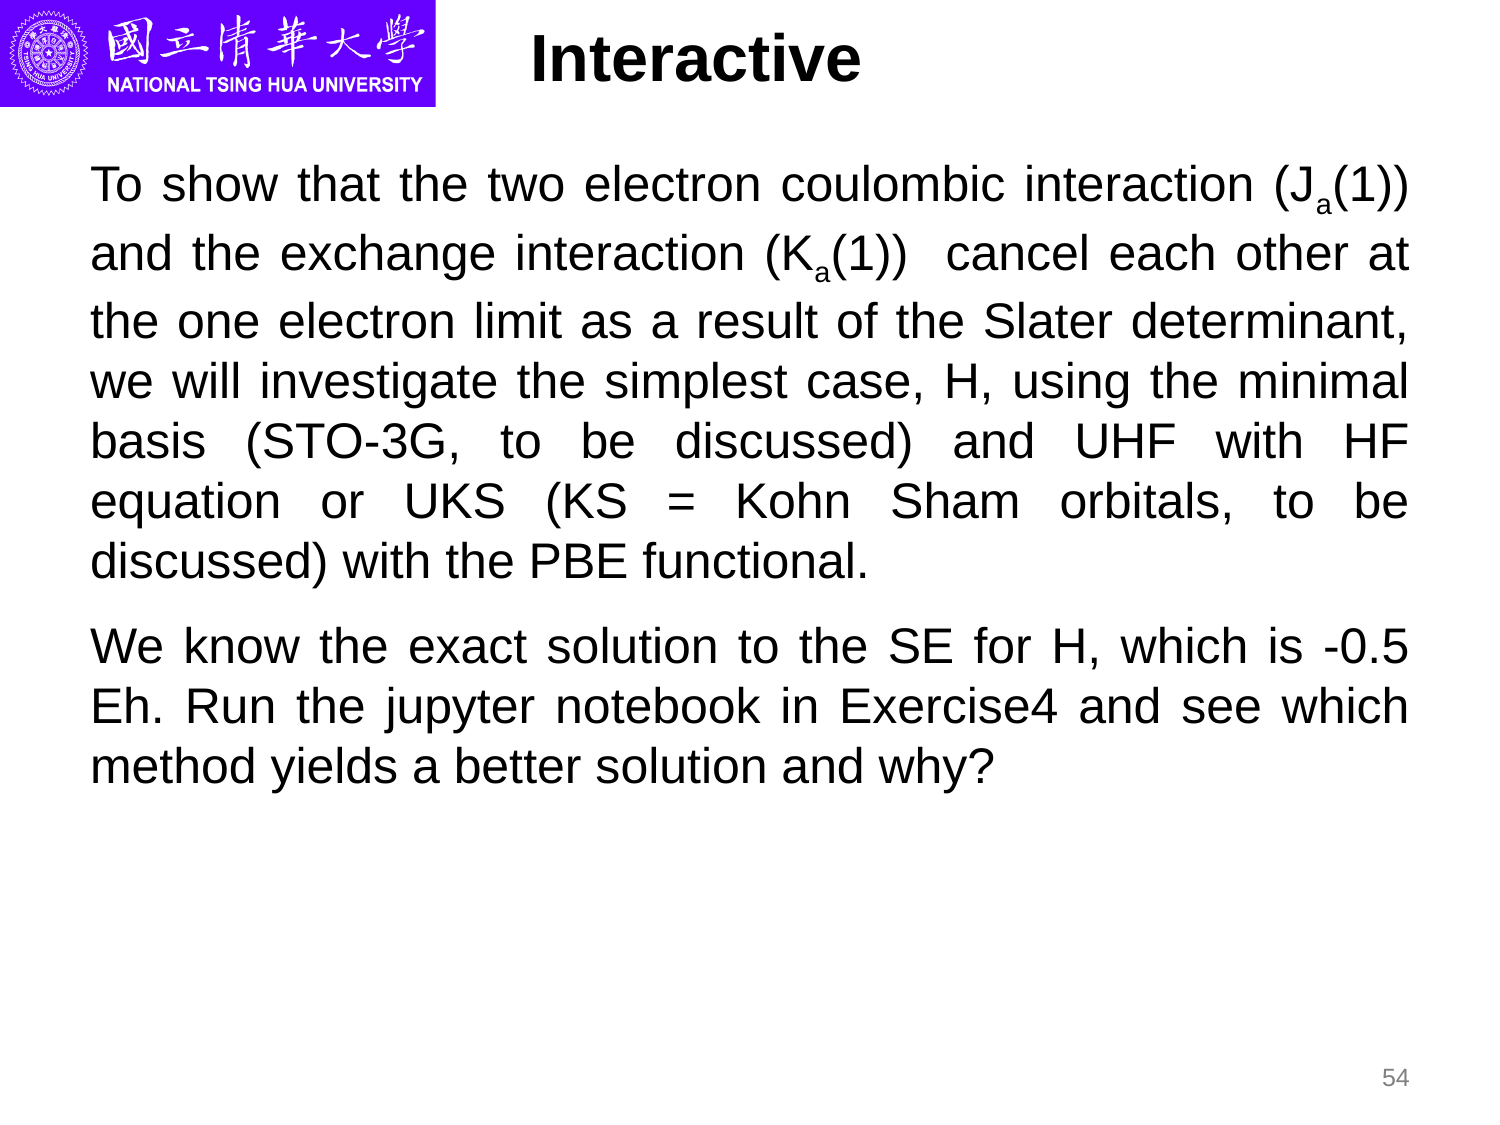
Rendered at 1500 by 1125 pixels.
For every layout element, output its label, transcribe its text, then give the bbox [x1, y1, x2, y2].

list To show that the two electron coulombic interaction (Ja(1)) and the exchange interaction (Ka(1)) cancel each other at the one electron limit as a result of the Slater determinant, we will investigate the simplest case, H, using the minimal basis (STO-3G, to be discussed) and UHF with HF equation or UKS (KS = Kohn Sham orbitals, to be discussed) with the PBE functional. We know the exact solution to the SE for H, which is -0.5 Eh. Run the jupyter notebook in Exercise4 and see which method yields a better solution and why? [75, 144, 1425, 1032]
picture [0, 0, 436, 107]
slide_number 54 [1308, 1050, 1425, 1103]
title Interactive [515, 0, 1425, 107]
